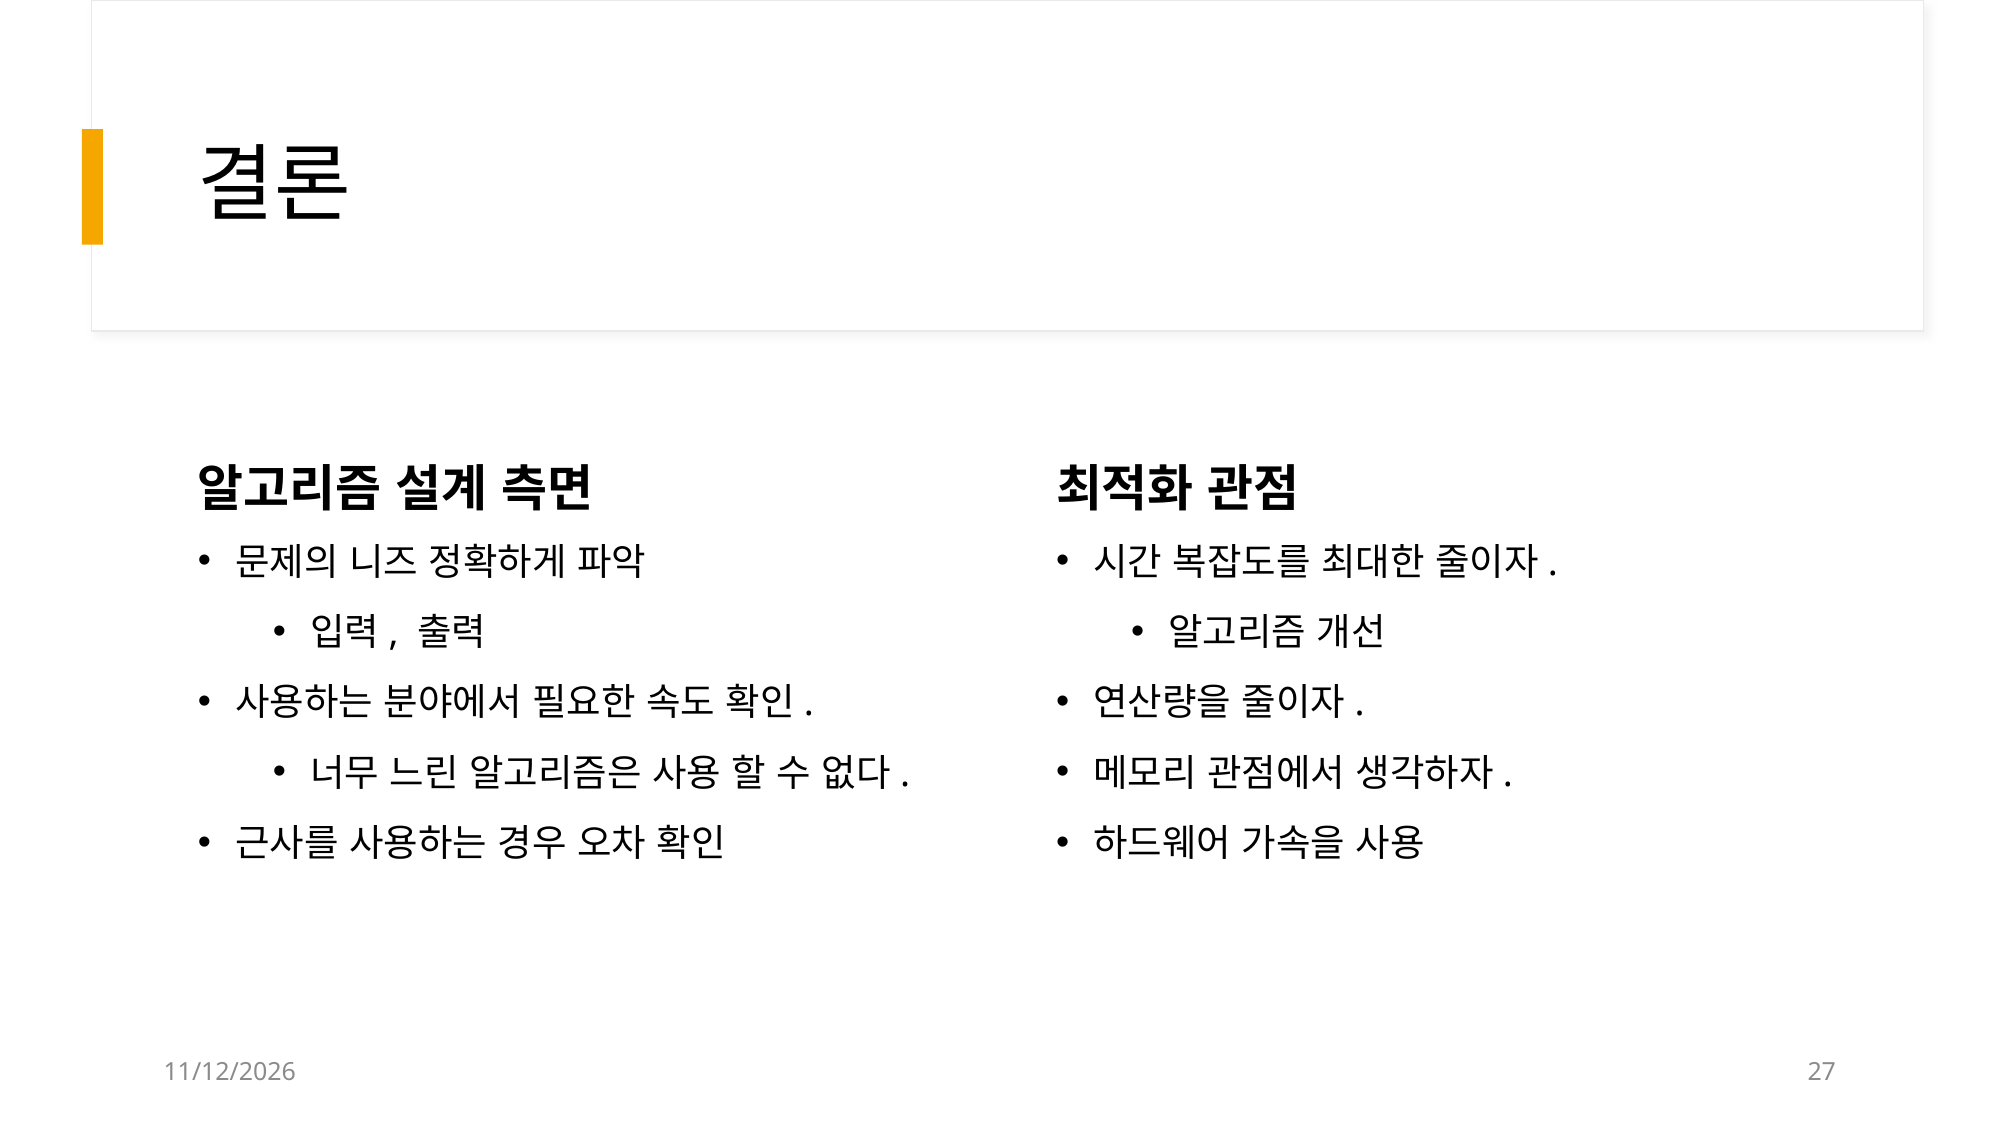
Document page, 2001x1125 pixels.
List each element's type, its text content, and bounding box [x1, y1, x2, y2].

list 문제의 니즈 정확하게 파악 입력, 출력 사용하는 분야에서 필요한 속도 확인. 너무 느린 알고리즘은 사용 할 수 없다. 근사를 사용하는 경우 오차 확인 [183, 525, 993, 1013]
slide_number 27 [1401, 1042, 1851, 1103]
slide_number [148, 1042, 599, 1103]
list 시간 복잡도를 최대한 줄이자. 알고리즘 개선 연산량을 줄이자. 메모리 관점에서 생각하자. 하드웨어 가속을 사용 [1041, 525, 1851, 1013]
list 알고리즘 설계 측면 [183, 389, 993, 525]
list 최적화 관점 [1041, 389, 1851, 525]
title 결론 [183, 90, 1851, 284]
